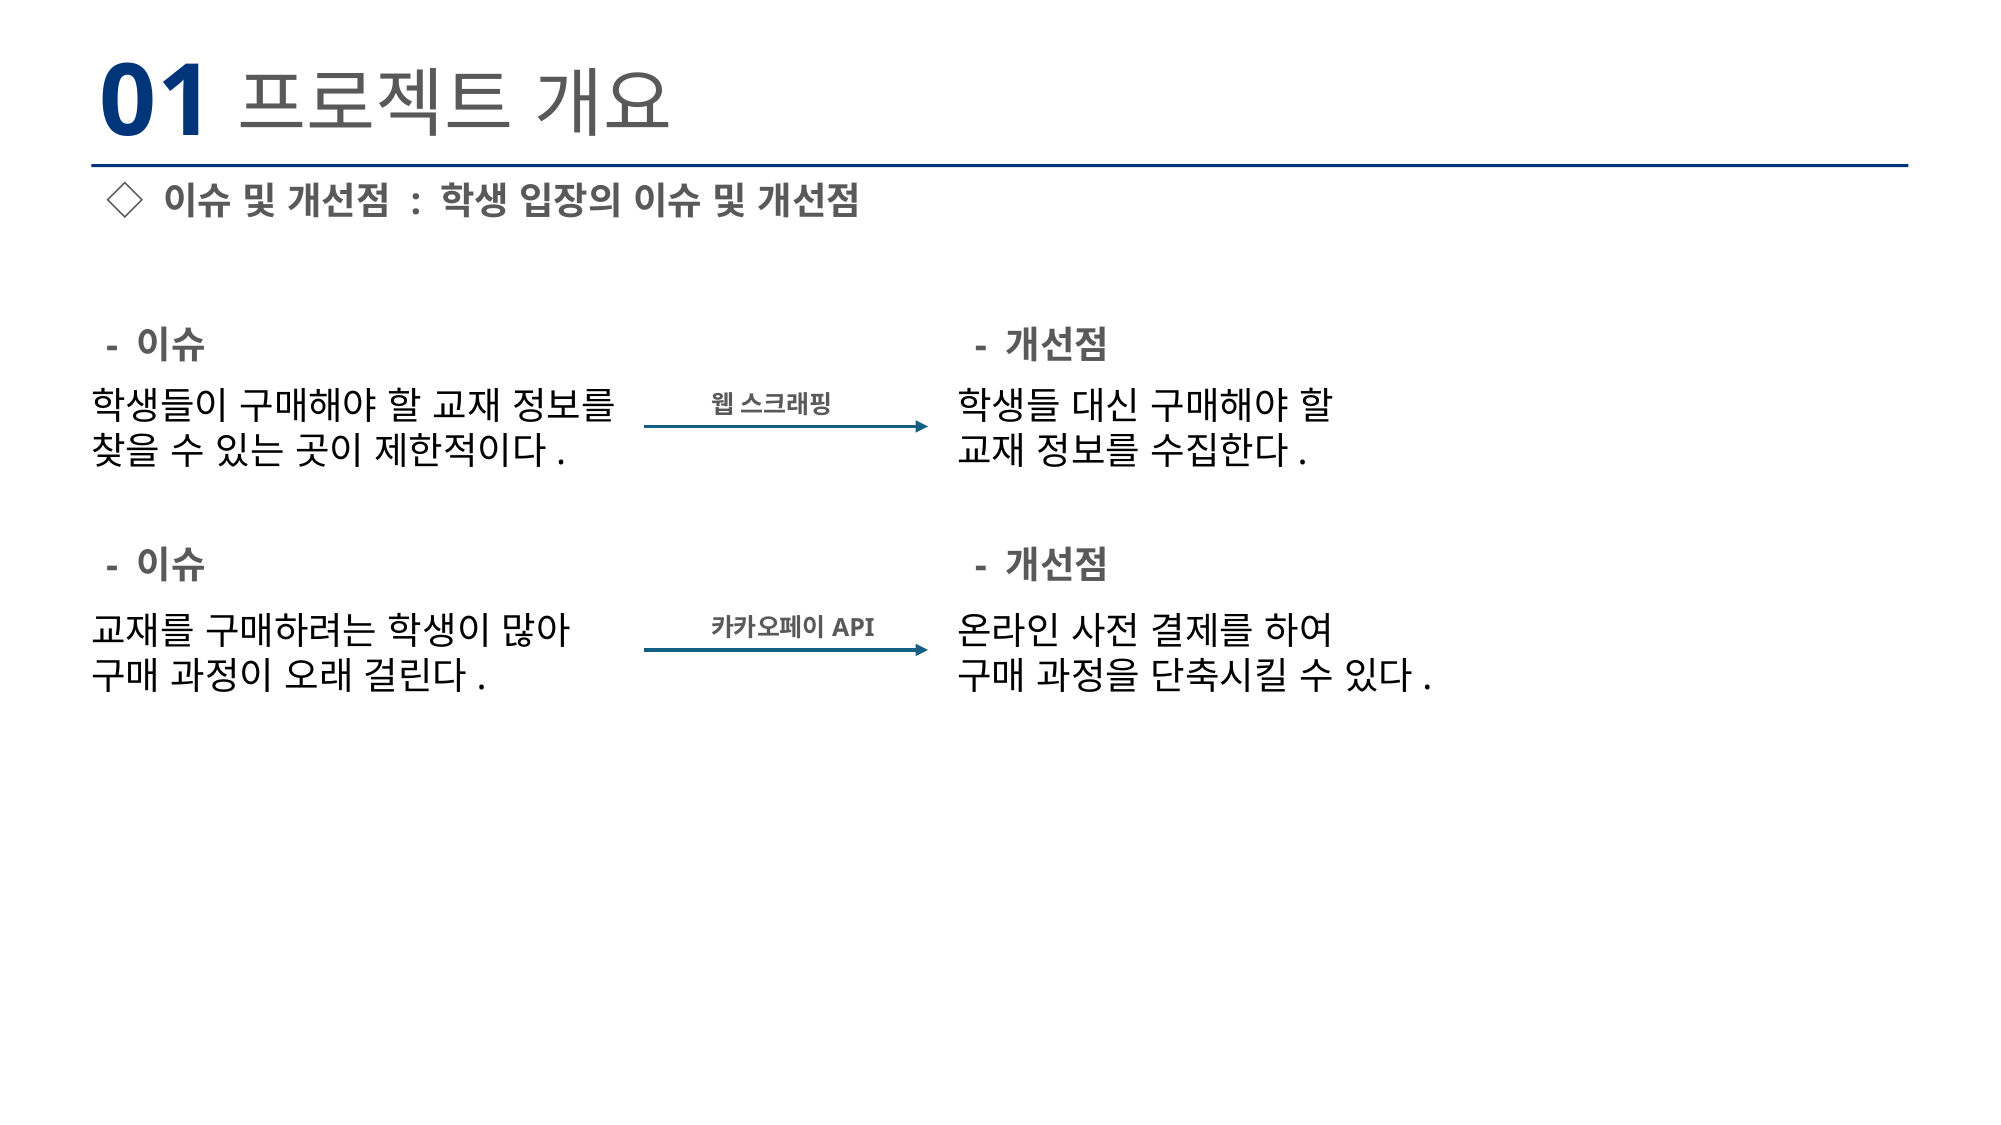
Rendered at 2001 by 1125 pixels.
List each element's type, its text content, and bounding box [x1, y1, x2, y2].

text_box 카카오페이API [696, 604, 1207, 650]
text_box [90, 27, 1020, 165]
text_box - 이슈 [91, 313, 602, 374]
text_box 학생들 대신 구매해야 할 교재 정보를 수집한다. 온라인 사전 결제를 하여 구매 과정을 단축시킬 수 있다. [942, 374, 1448, 750]
text_box - 개선점 [960, 313, 1471, 374]
text_box ◇ 이슈 및 개선점 : 학생 입장의 이슈 및 개선점 [91, 169, 1499, 230]
text_box - 개선점 [960, 533, 1471, 594]
text_box 학생들이 구매해야 할 교재 정보를 찾을 수 있는 곳이 제한적이다. 교재를 구매하려는 학생이 많아 구매 과정이 오래 걸린다. [76, 374, 631, 750]
text_box - 이슈 [91, 533, 602, 594]
text_box 웹 스크래핑 [696, 380, 1207, 426]
text_box [90, 163, 1910, 169]
